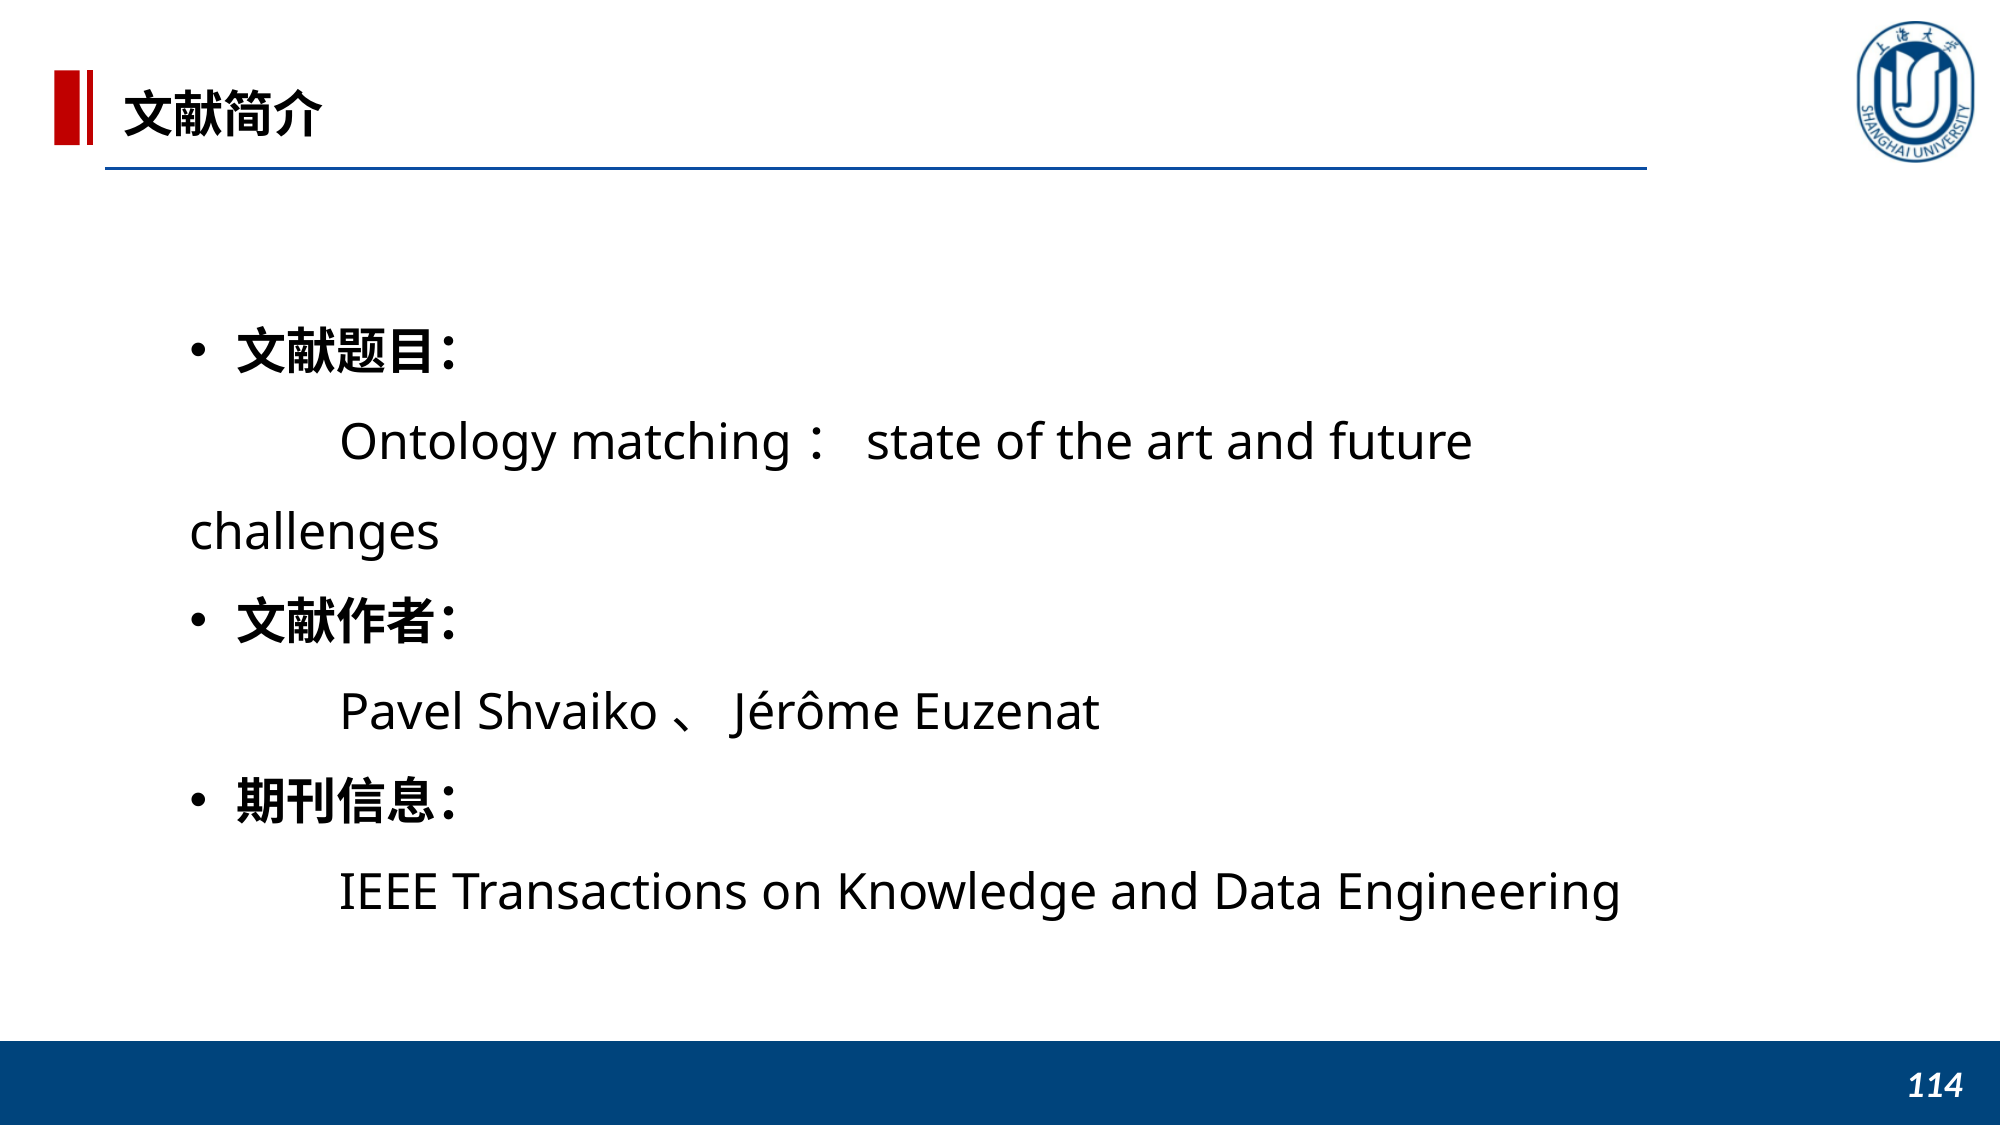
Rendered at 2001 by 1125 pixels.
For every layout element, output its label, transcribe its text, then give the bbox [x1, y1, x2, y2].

text_box 文献题目： Ontology matching：state of the art and future challenges 文献作者： Pavel Shvaiko、Jérôme Euzenat 期刊信息： IEEE Transactions on Knowledge and Data Engineering [174, 282, 1670, 928]
text_box 文献简介 [109, 74, 339, 150]
slide_number 114 [1762, 1052, 1978, 1113]
picture [1855, 21, 1978, 163]
